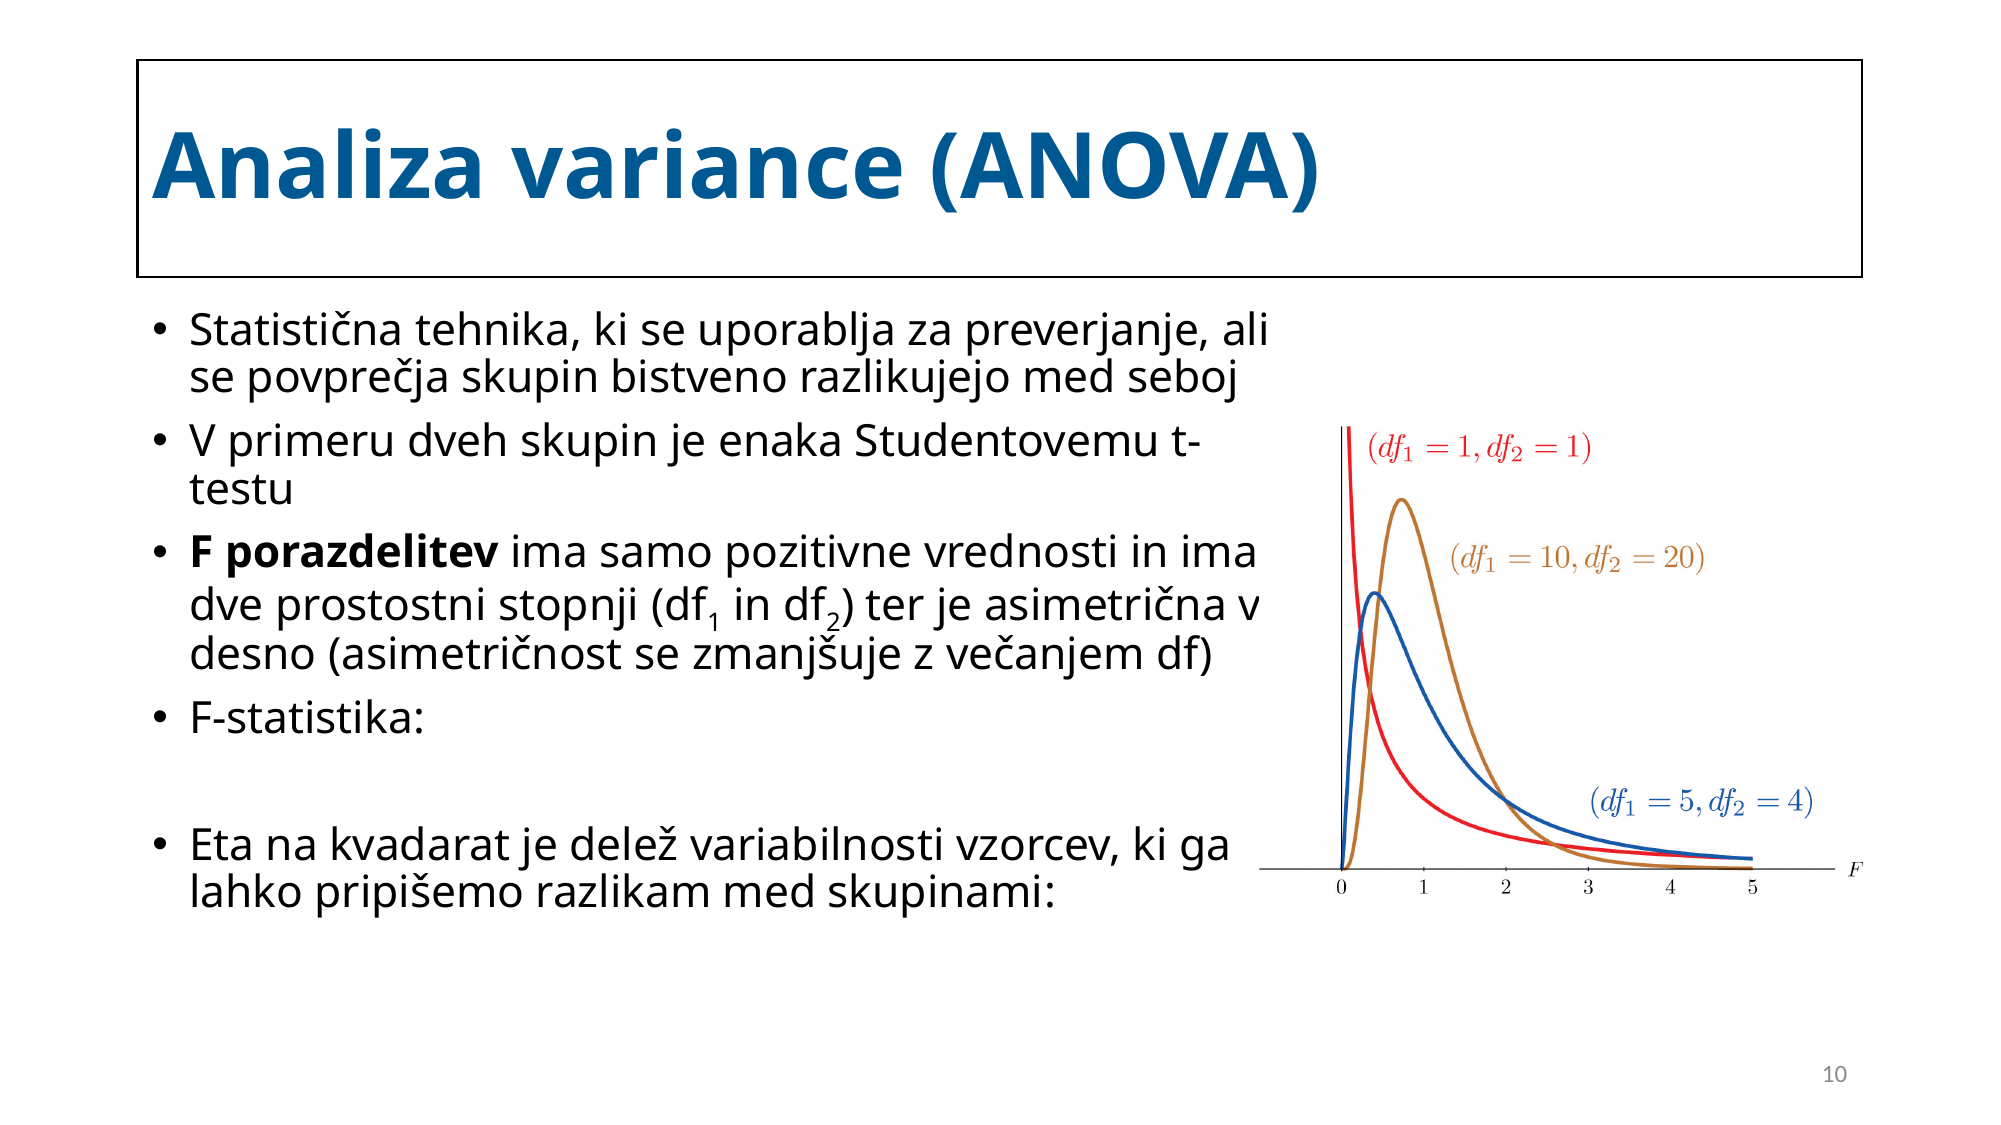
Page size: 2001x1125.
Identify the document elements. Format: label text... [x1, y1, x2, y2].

title Analiza variance (ANOVA) [136, 59, 1863, 278]
slide_number 10 [1412, 1042, 1863, 1103]
picture [1259, 426, 1863, 894]
